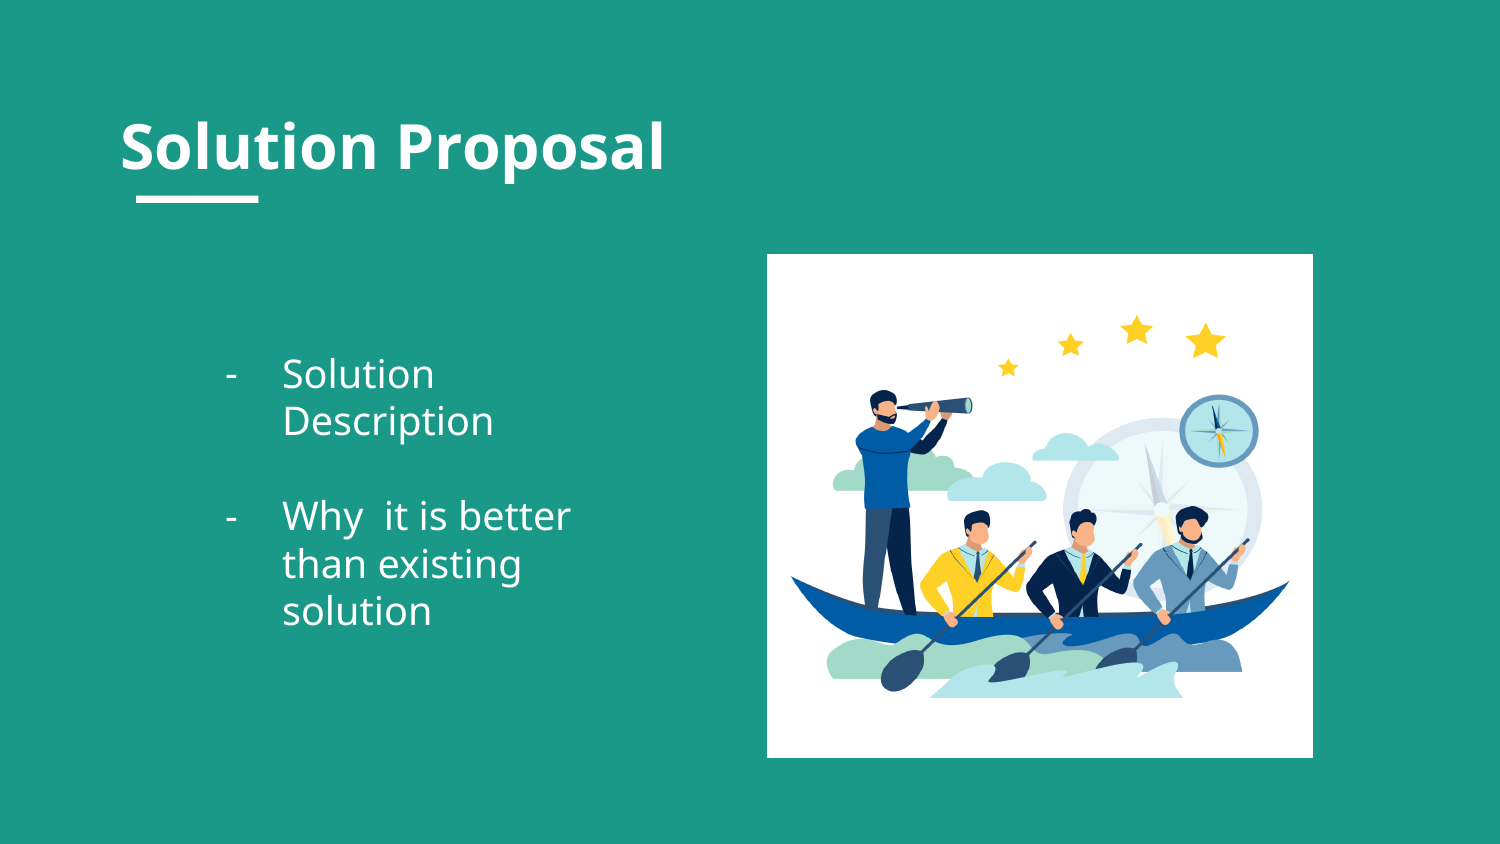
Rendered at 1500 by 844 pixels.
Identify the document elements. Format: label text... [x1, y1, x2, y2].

text_box Solution Description Why it is better than existing solution [192, 333, 615, 642]
picture [767, 254, 1314, 759]
text_box Solution Proposal [105, 91, 1367, 341]
